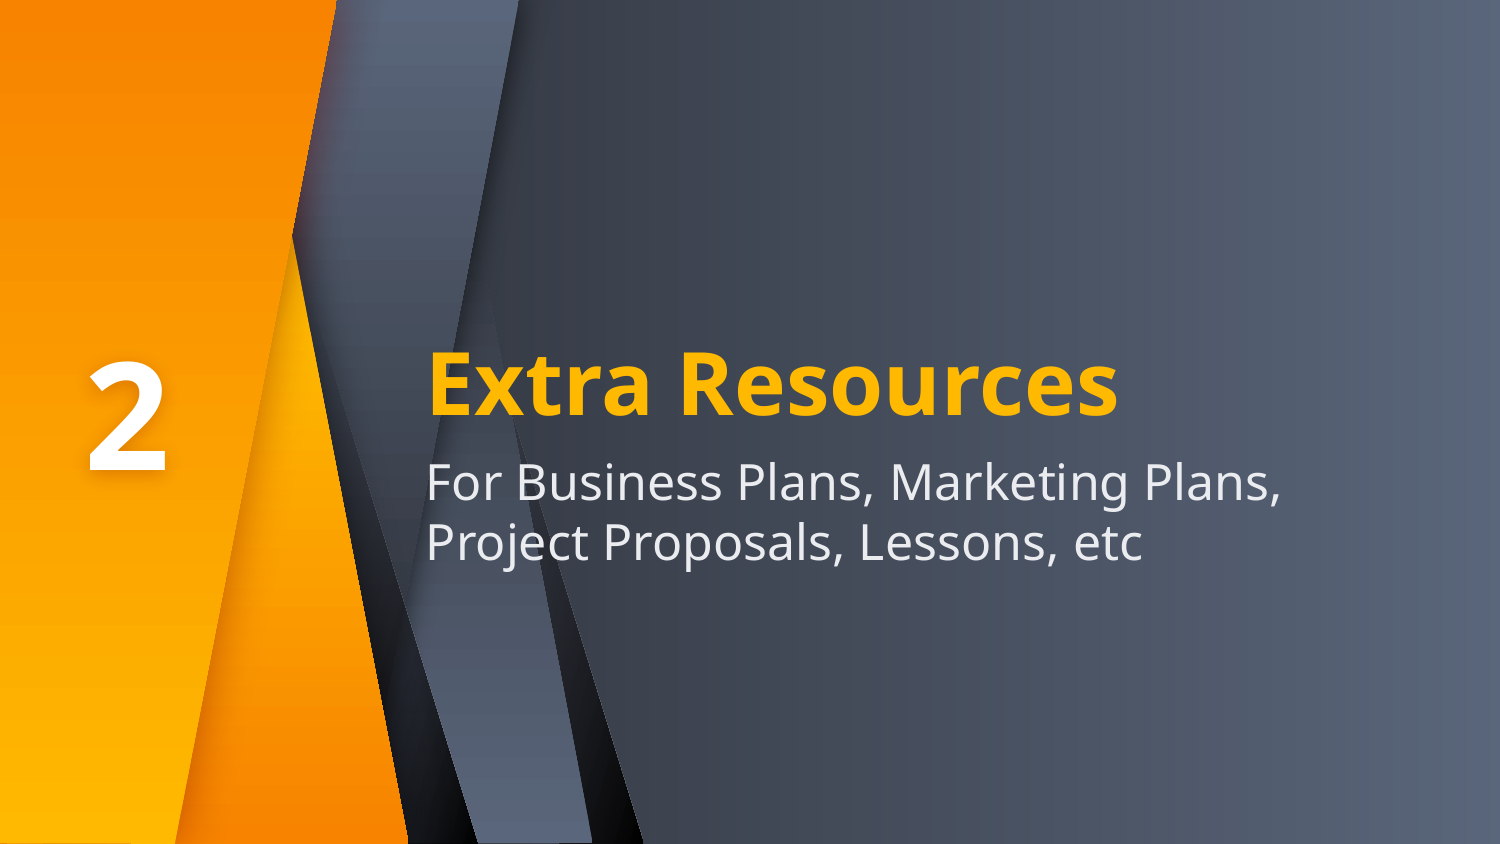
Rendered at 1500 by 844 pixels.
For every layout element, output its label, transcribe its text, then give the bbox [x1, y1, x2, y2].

text_box 2 [0, 0, 255, 844]
text_box Extra Resources [425, 330, 1388, 435]
text_box For Business Plans, Marketing Plans, Project Proposals, Lessons, etc [425, 450, 1388, 514]
